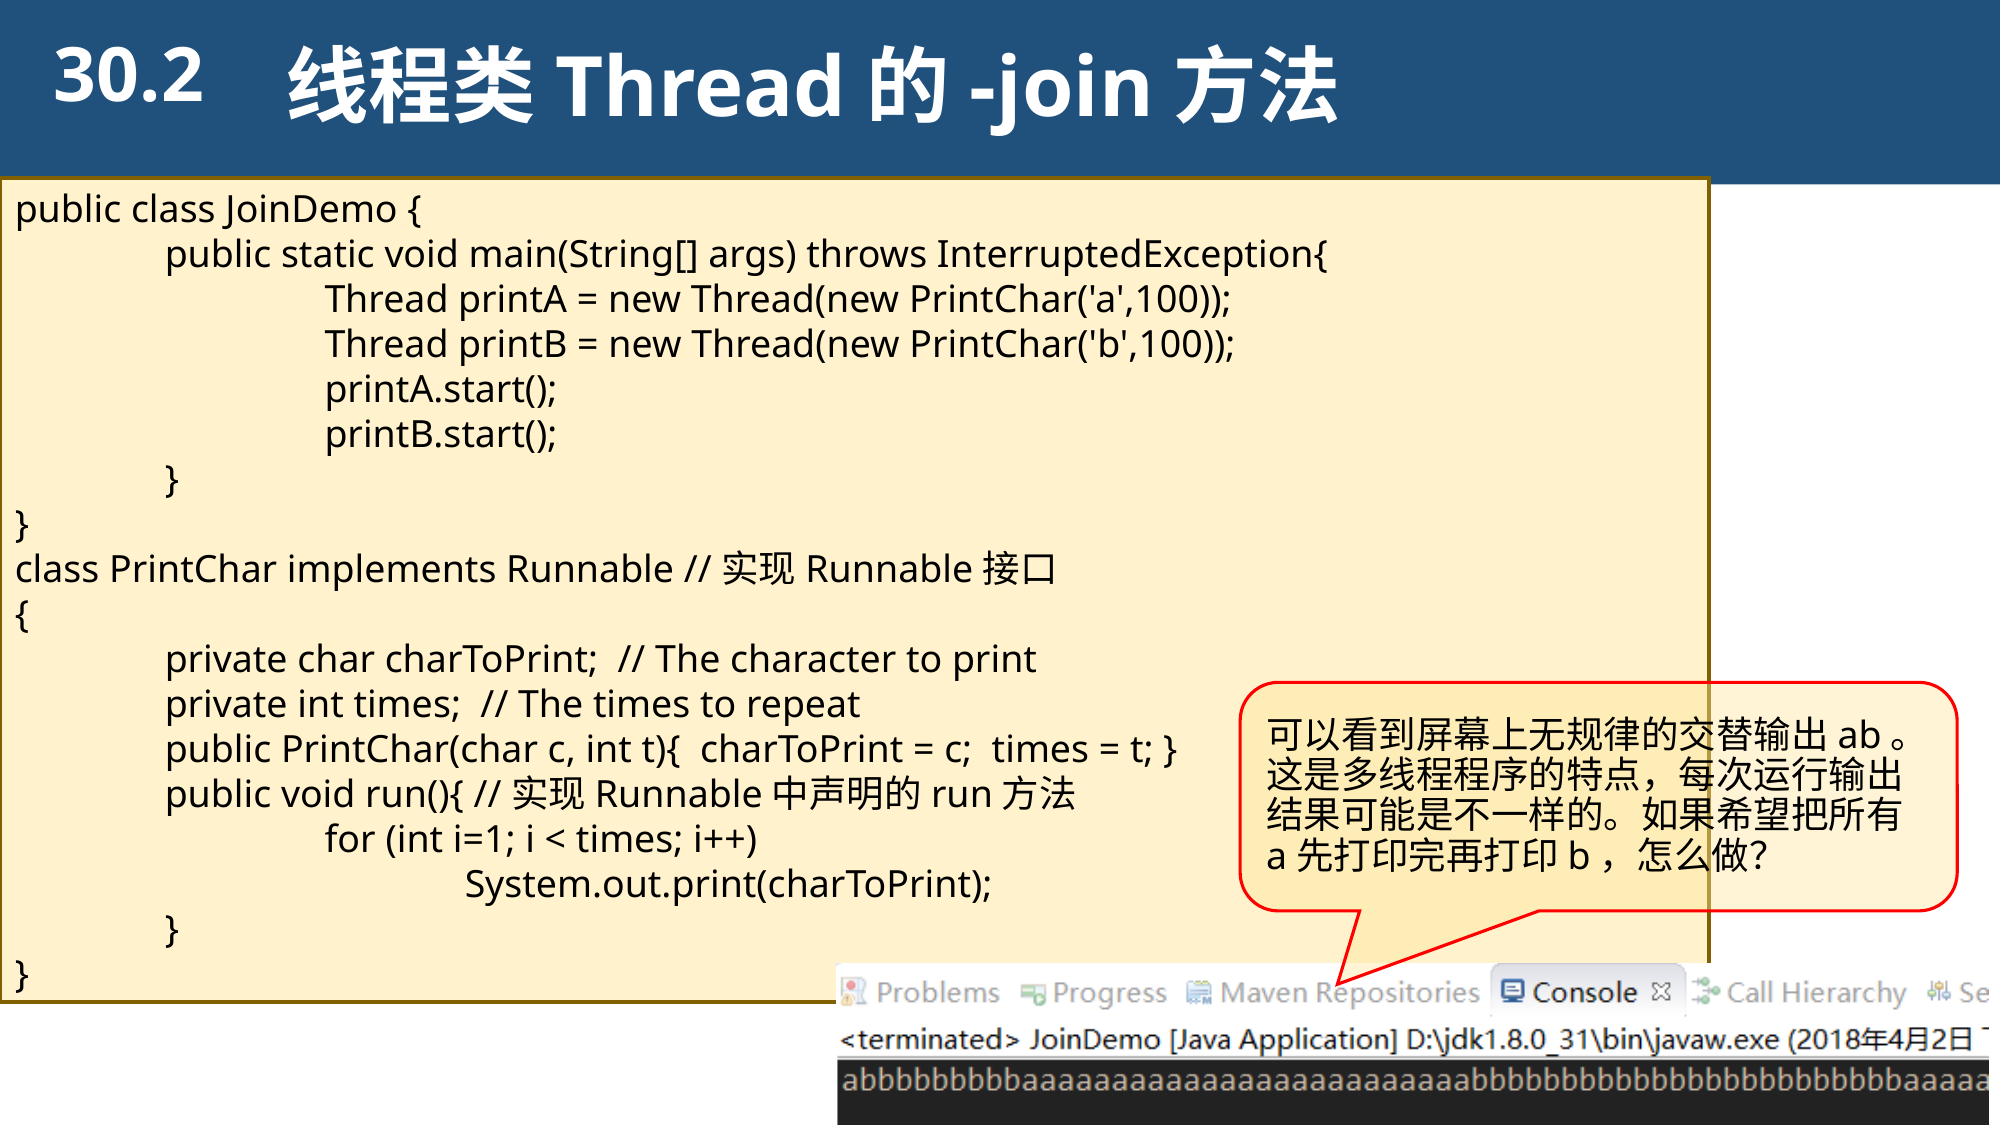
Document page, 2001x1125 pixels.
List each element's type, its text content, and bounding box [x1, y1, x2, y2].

picture [836, 963, 1989, 1125]
list 线程类Thread的-join方法 [270, 36, 1618, 119]
text_box 可以看到屏幕上无规律的交替输出ab。这是多线程程序的特点，每次运行输出结果可能是不一样的。如果希望把所有a先打印完再打印b，怎么做？ [1239, 681, 1959, 963]
text_box public class JoinDemo { public static void main(String[] args) throws InterruptedException{ Thread printA = new Thread(new PrintChar('a',100)); Thread printB = new Thread(new PrintChar('b',100)); printA.start(); printB.start(); } } class PrintChar implements Runnable //实现Runnable接口 { private char charToPrint; // The character to print private int times; // The times to repeat public PrintChar(char c, int t){ charToPrint = c; times = t; } public void run(){ //实现Runnable中声明的run方法 for (int i=1; i < times; i++) System.out.print(charToPrint); } } [0, 177, 1709, 1003]
list 30.2 [38, 28, 244, 166]
